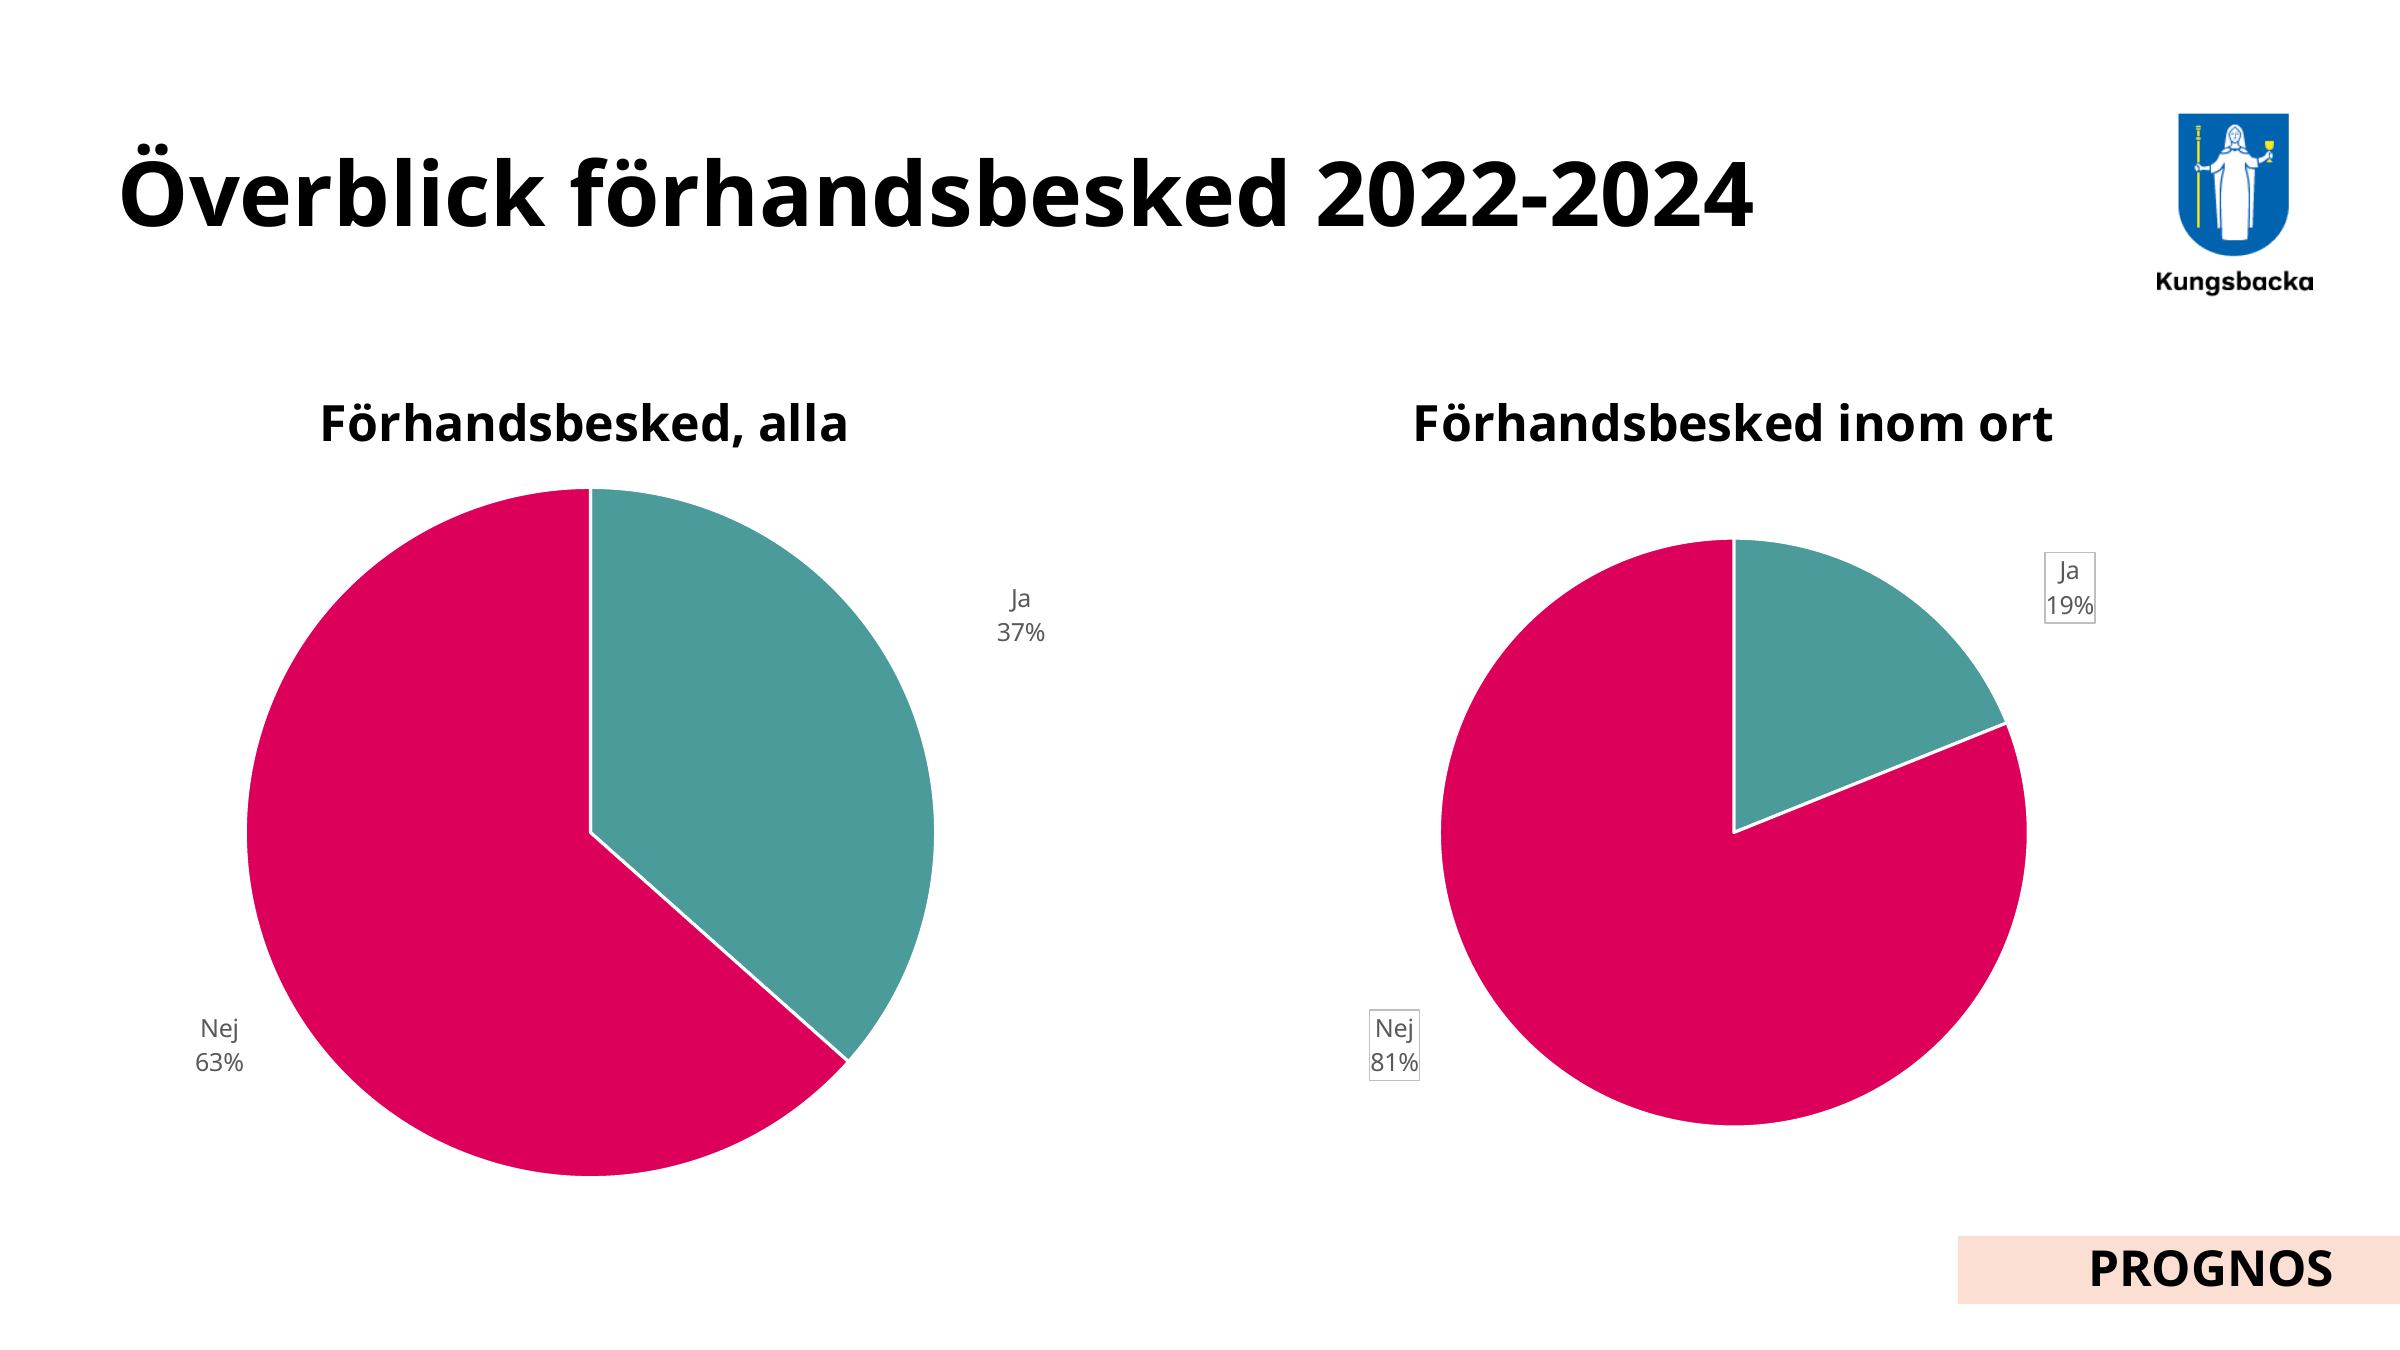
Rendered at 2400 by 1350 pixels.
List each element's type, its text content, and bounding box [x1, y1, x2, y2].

text_box PROGNOS [1957, 1235, 2400, 1305]
title Överblick förhandsbesked 2022-2024 [102, 91, 2066, 304]
picture [2157, 111, 2313, 298]
chart [17, 348, 2308, 1195]
